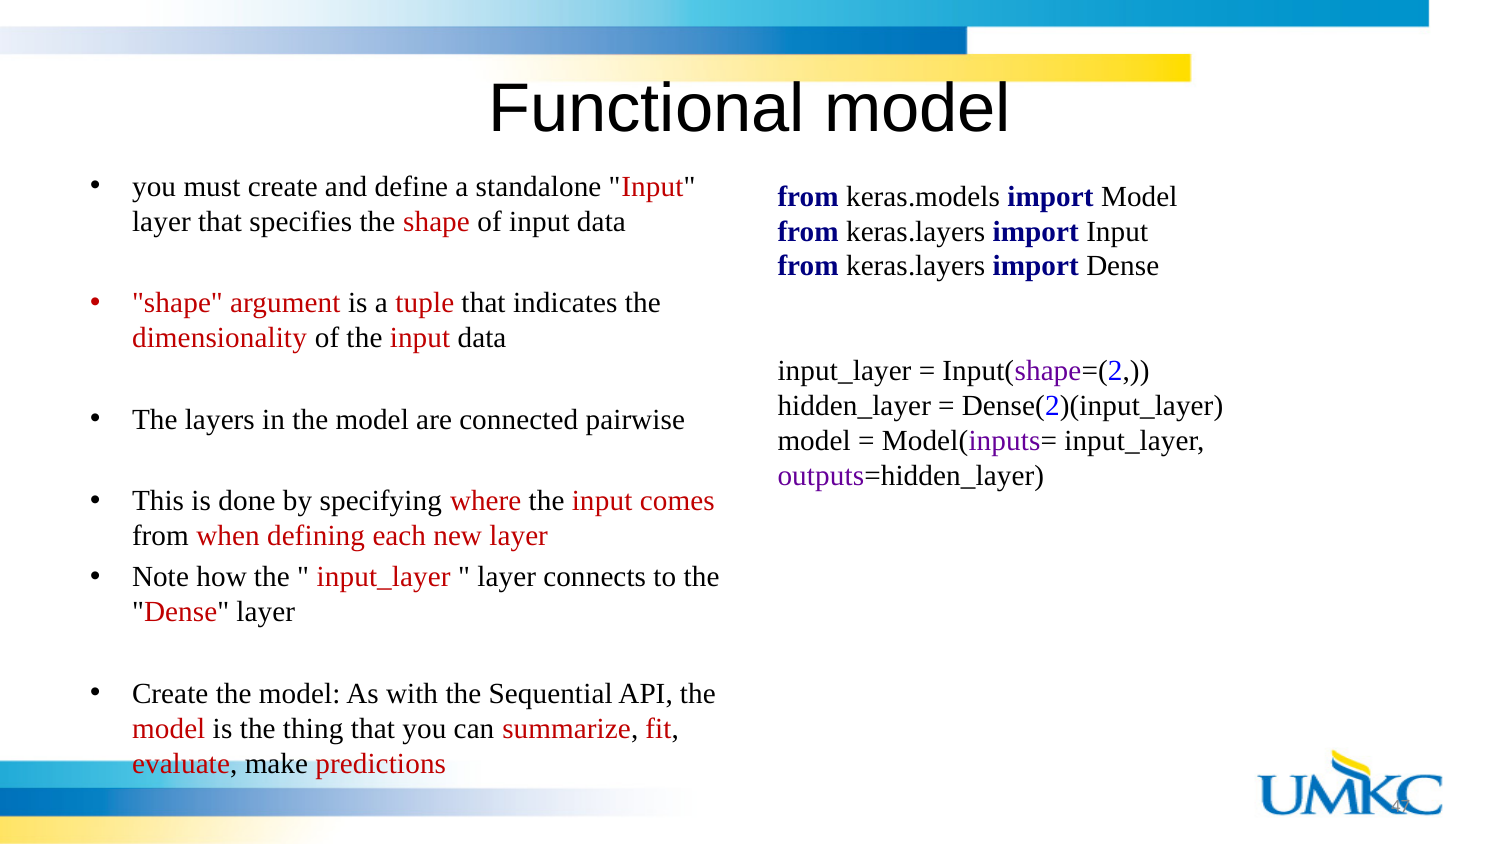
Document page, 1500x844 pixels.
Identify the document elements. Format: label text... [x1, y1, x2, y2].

text_box from keras.models import Model from keras.layers import Input from keras.layers import Dense input_layer = Input(shape=(2,)) hidden_layer = Dense(2)(input_layer) model = Model(inputs= input_layer, outputs=hidden_layer) [762, 169, 1425, 499]
picture [0, 0, 1500, 844]
title Functional model [75, 33, 1425, 175]
slide_number 47 [1074, 782, 1425, 827]
list you must create and define a standalone "Input" layer that specifies the shape of input data "shape" argument is a tuple that indicates the dimensionality of the input data The layers in the model are connected pairwise This is done by specifying where the input comes from when defining each new layer Note how the " input_layer " layer connects to the "Dense" layer Create the model: As with the Sequential API, the model is the thing that you can summarize, fit, evaluate, make predictions [75, 159, 738, 783]
